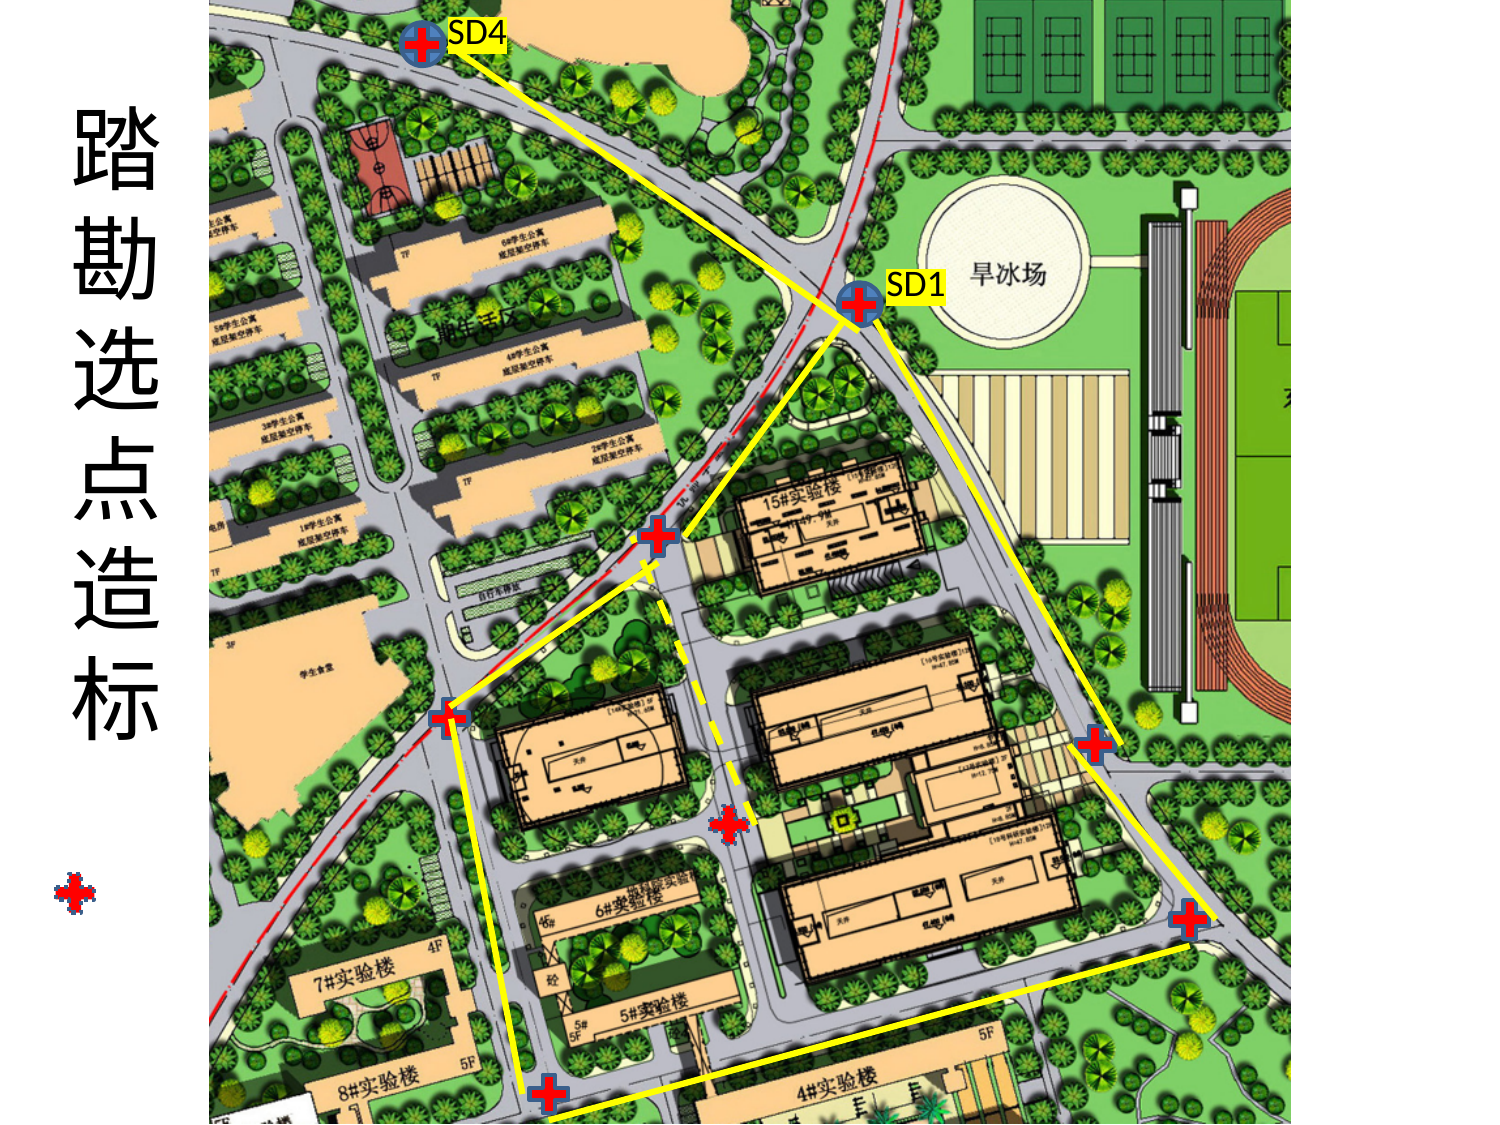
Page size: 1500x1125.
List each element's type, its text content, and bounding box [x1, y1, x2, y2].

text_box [1094, 764, 1190, 901]
text_box [54, 872, 96, 915]
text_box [657, 319, 845, 518]
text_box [529, 919, 1171, 1095]
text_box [450, 718, 550, 1114]
picture [209, 0, 1291, 1124]
title 踏勘选点造标 [55, 45, 179, 799]
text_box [832, 278, 886, 332]
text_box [395, 18, 449, 72]
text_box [449, 535, 640, 708]
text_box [657, 555, 730, 806]
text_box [421, 25, 840, 306]
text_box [875, 319, 1096, 726]
